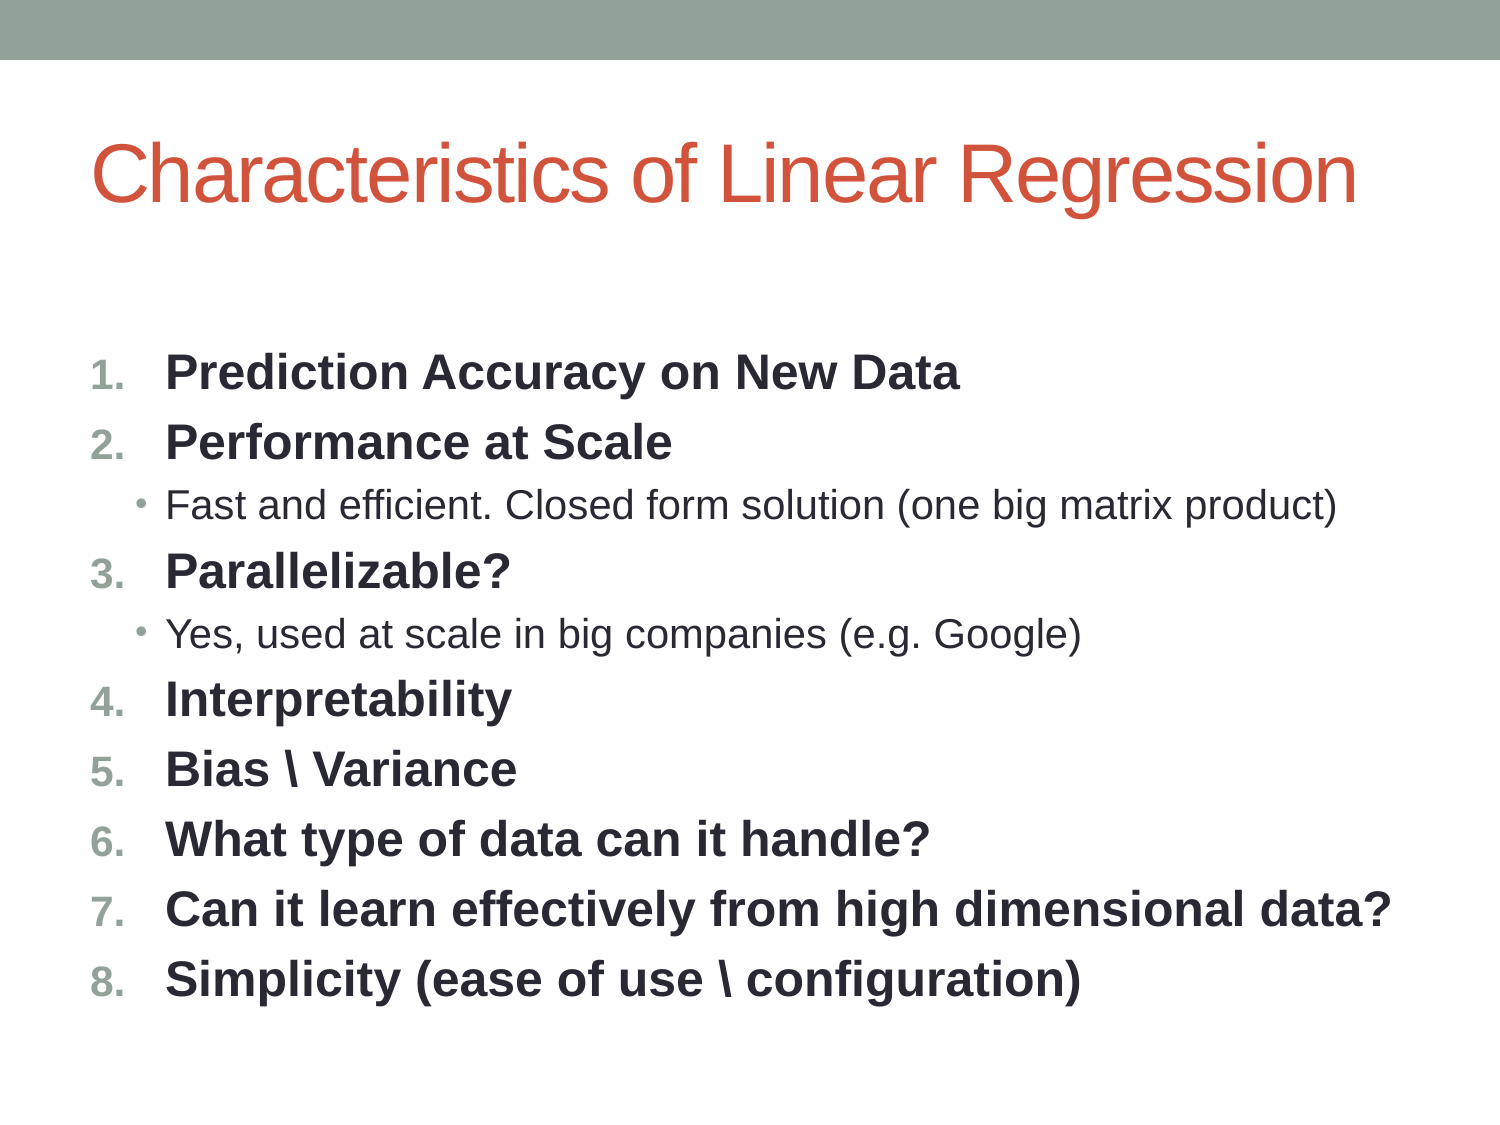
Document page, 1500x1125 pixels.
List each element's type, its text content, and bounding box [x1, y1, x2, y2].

list Prediction Accuracy on New Data Performance at Scale Fast and efficient. Closed form solution (one big matrix product) Parallelizable? Yes, used at scale in big companies (e.g. Google) Interpretability Bias \ Variance What type of data can it handle? Can it learn effectively from high dimensional data? Simplicity (ease of use \ configuration) [75, 262, 1425, 1063]
title Characteristics of Linear Regression [75, 87, 1425, 250]
